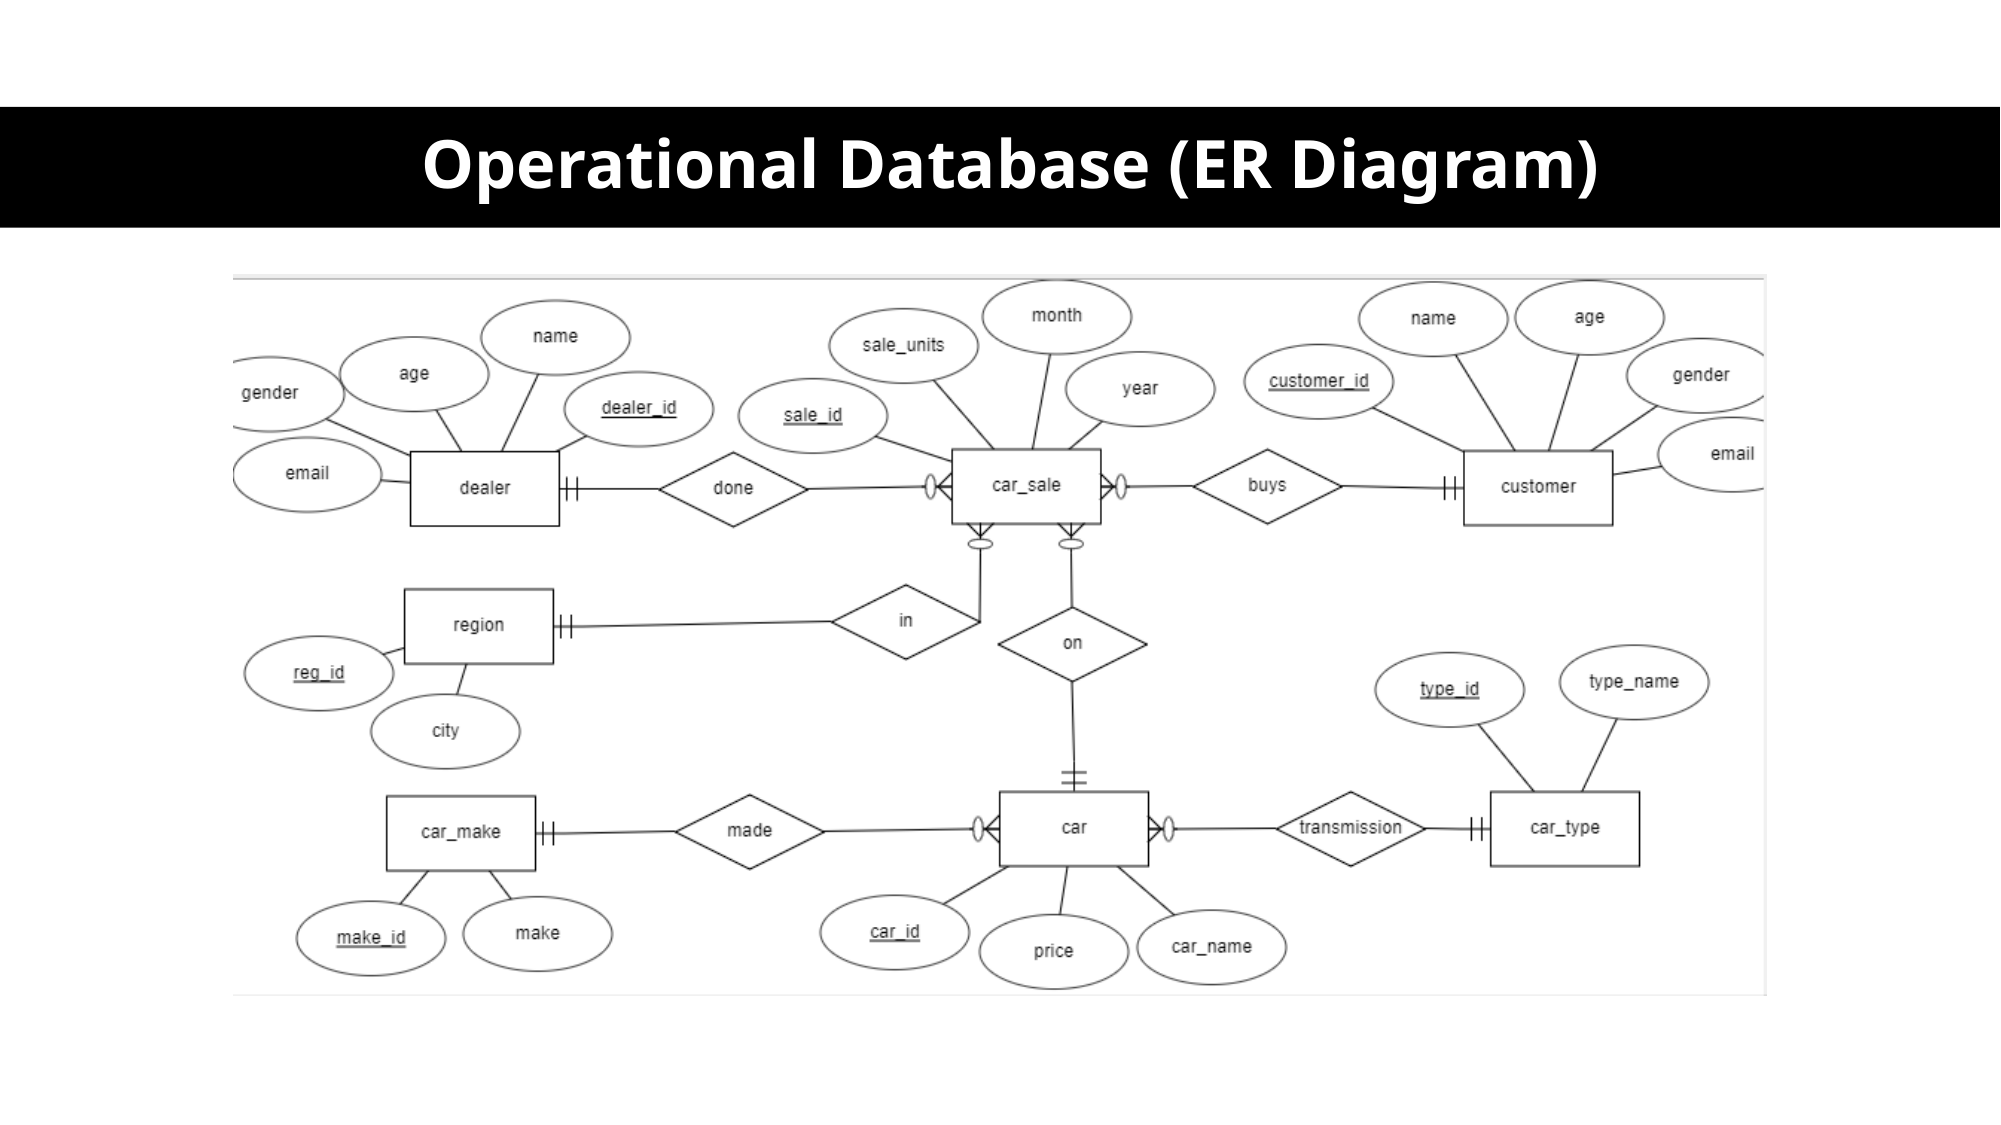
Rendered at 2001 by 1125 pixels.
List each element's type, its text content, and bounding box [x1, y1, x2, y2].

text_box [0, 106, 2000, 229]
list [233, 274, 1767, 996]
title Operational Database (ER Diagram) [91, 105, 1931, 228]
